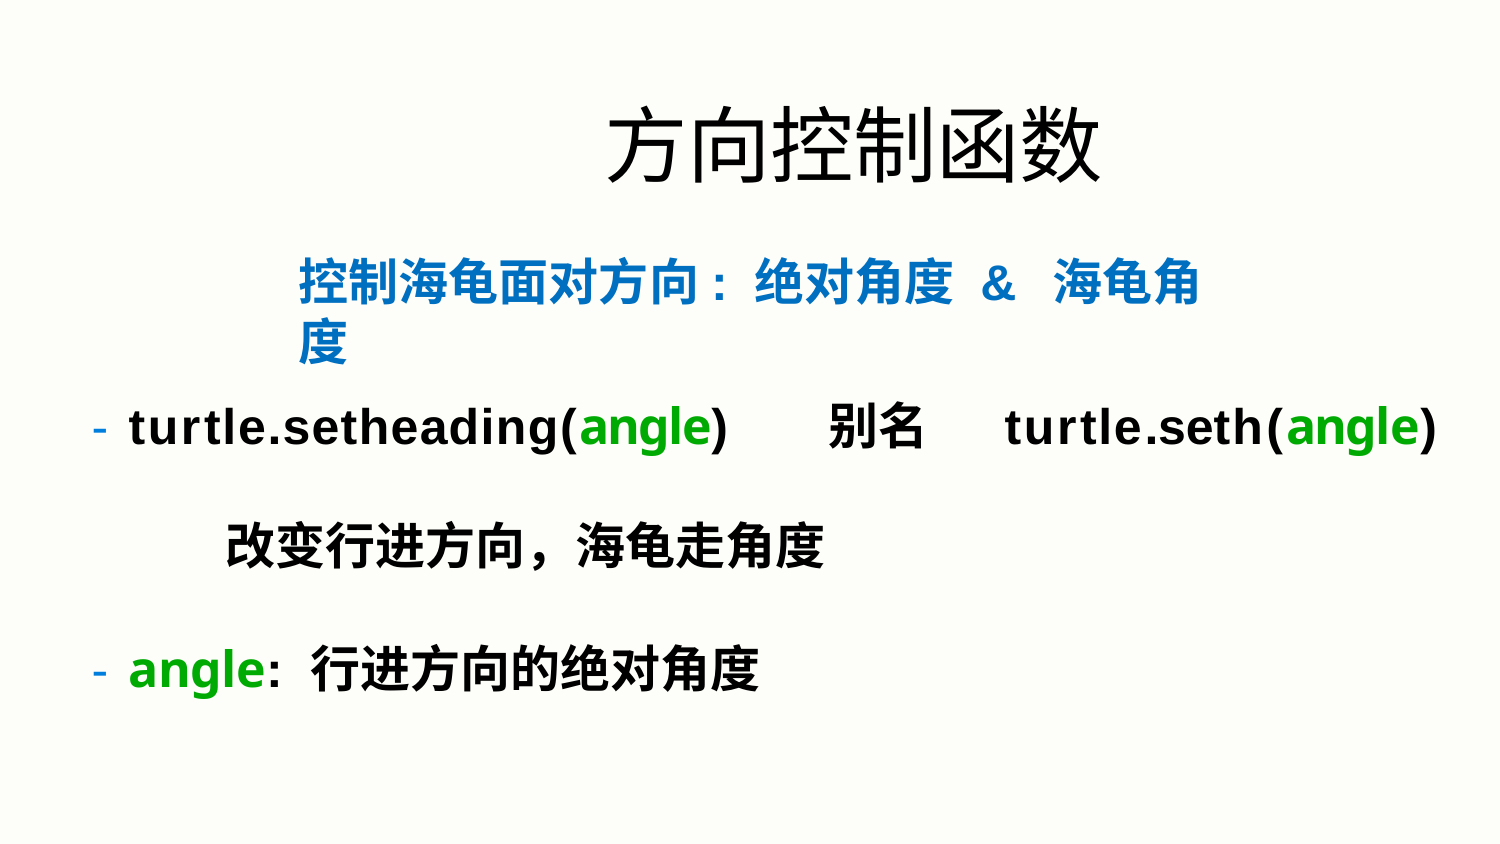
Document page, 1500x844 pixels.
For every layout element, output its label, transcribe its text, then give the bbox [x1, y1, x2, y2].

text_box 改变行进方向，海龟走角度 - angle: 行进方向的绝对角度 [89, 514, 828, 698]
text_box - turtle.setheading(angle) [89, 394, 741, 455]
title 方向控制函数 [268, 93, 1231, 235]
text_box 别名 turtle.seth(angle) [826, 394, 1443, 455]
text_box 控制海龟面对方向: 绝对角度 & 海龟角度 [296, 250, 1206, 371]
